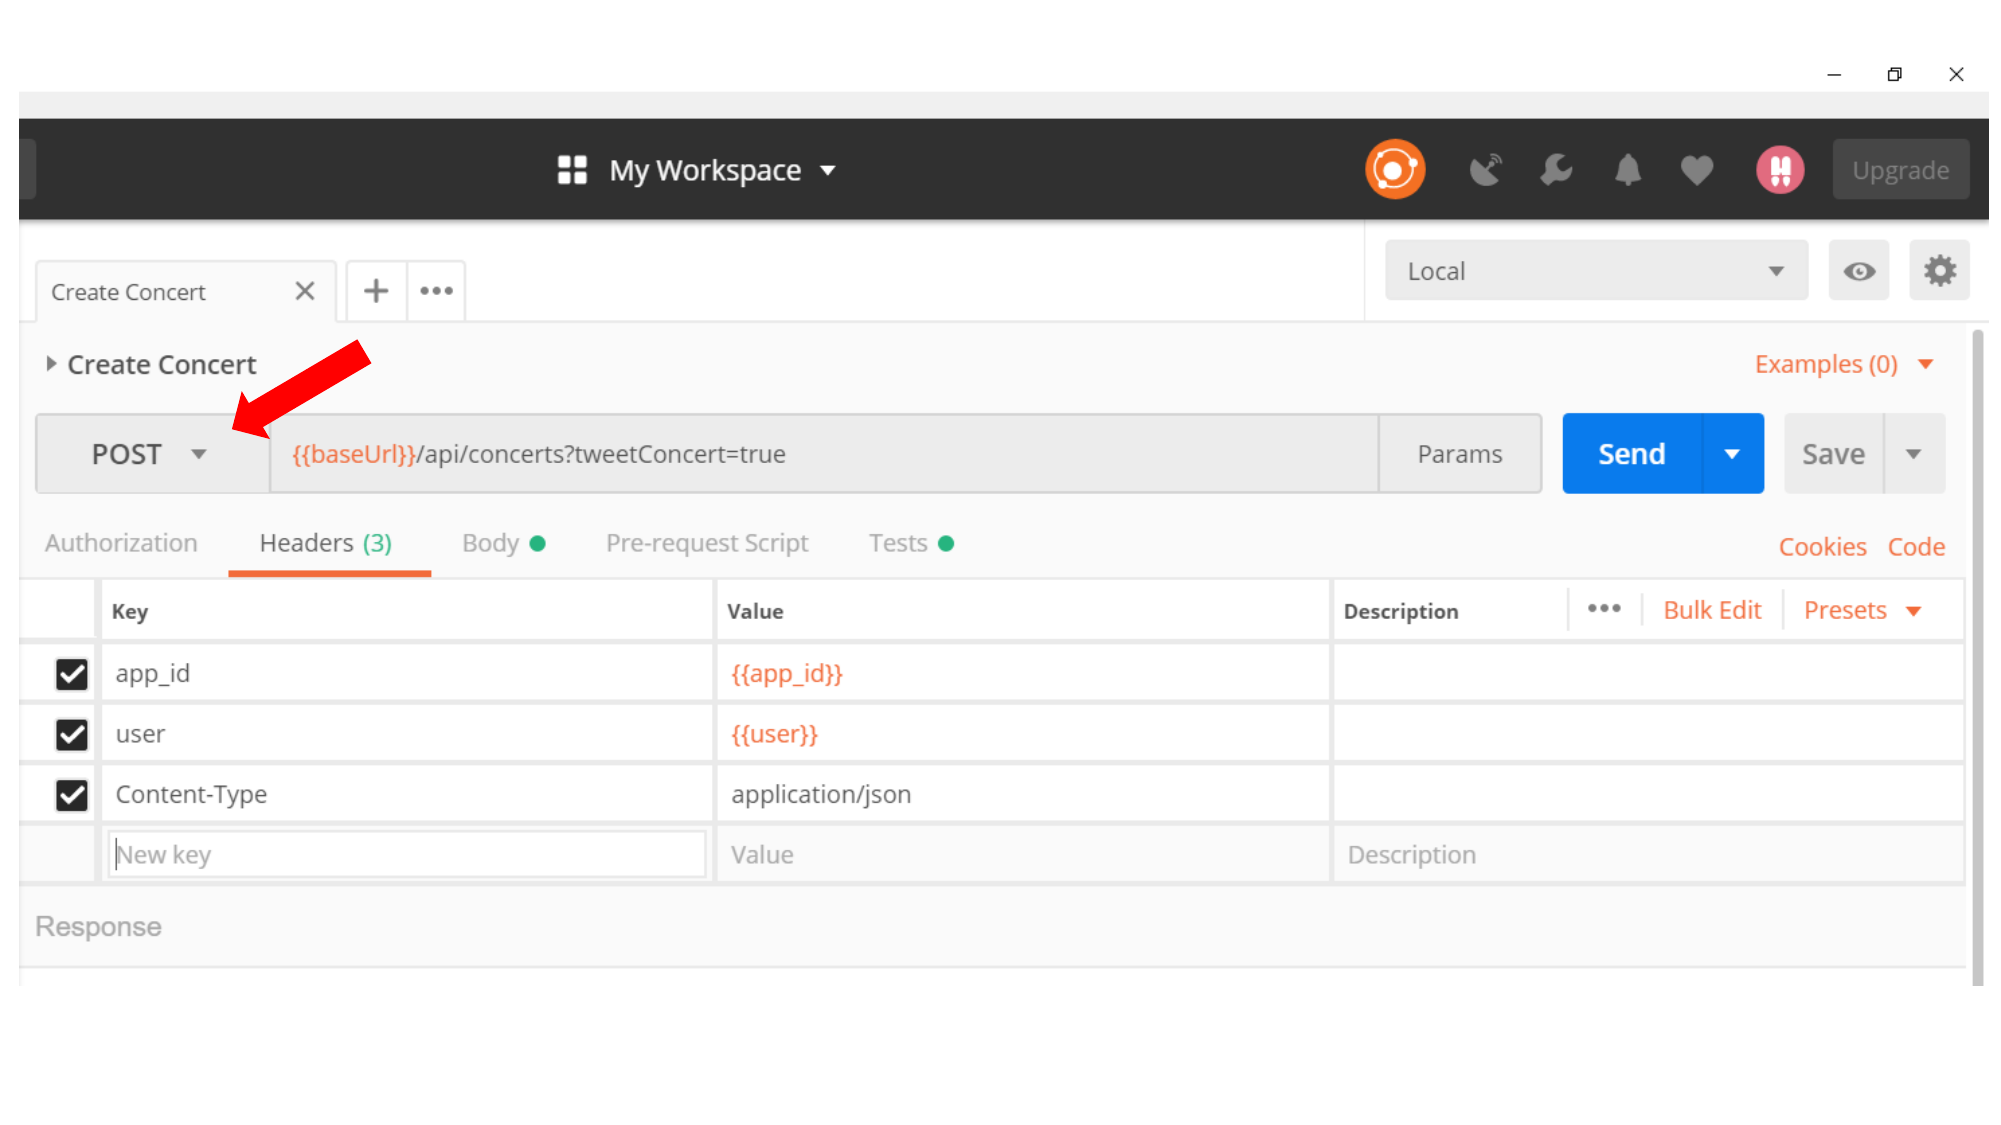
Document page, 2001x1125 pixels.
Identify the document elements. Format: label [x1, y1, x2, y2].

picture [19, 61, 1989, 986]
